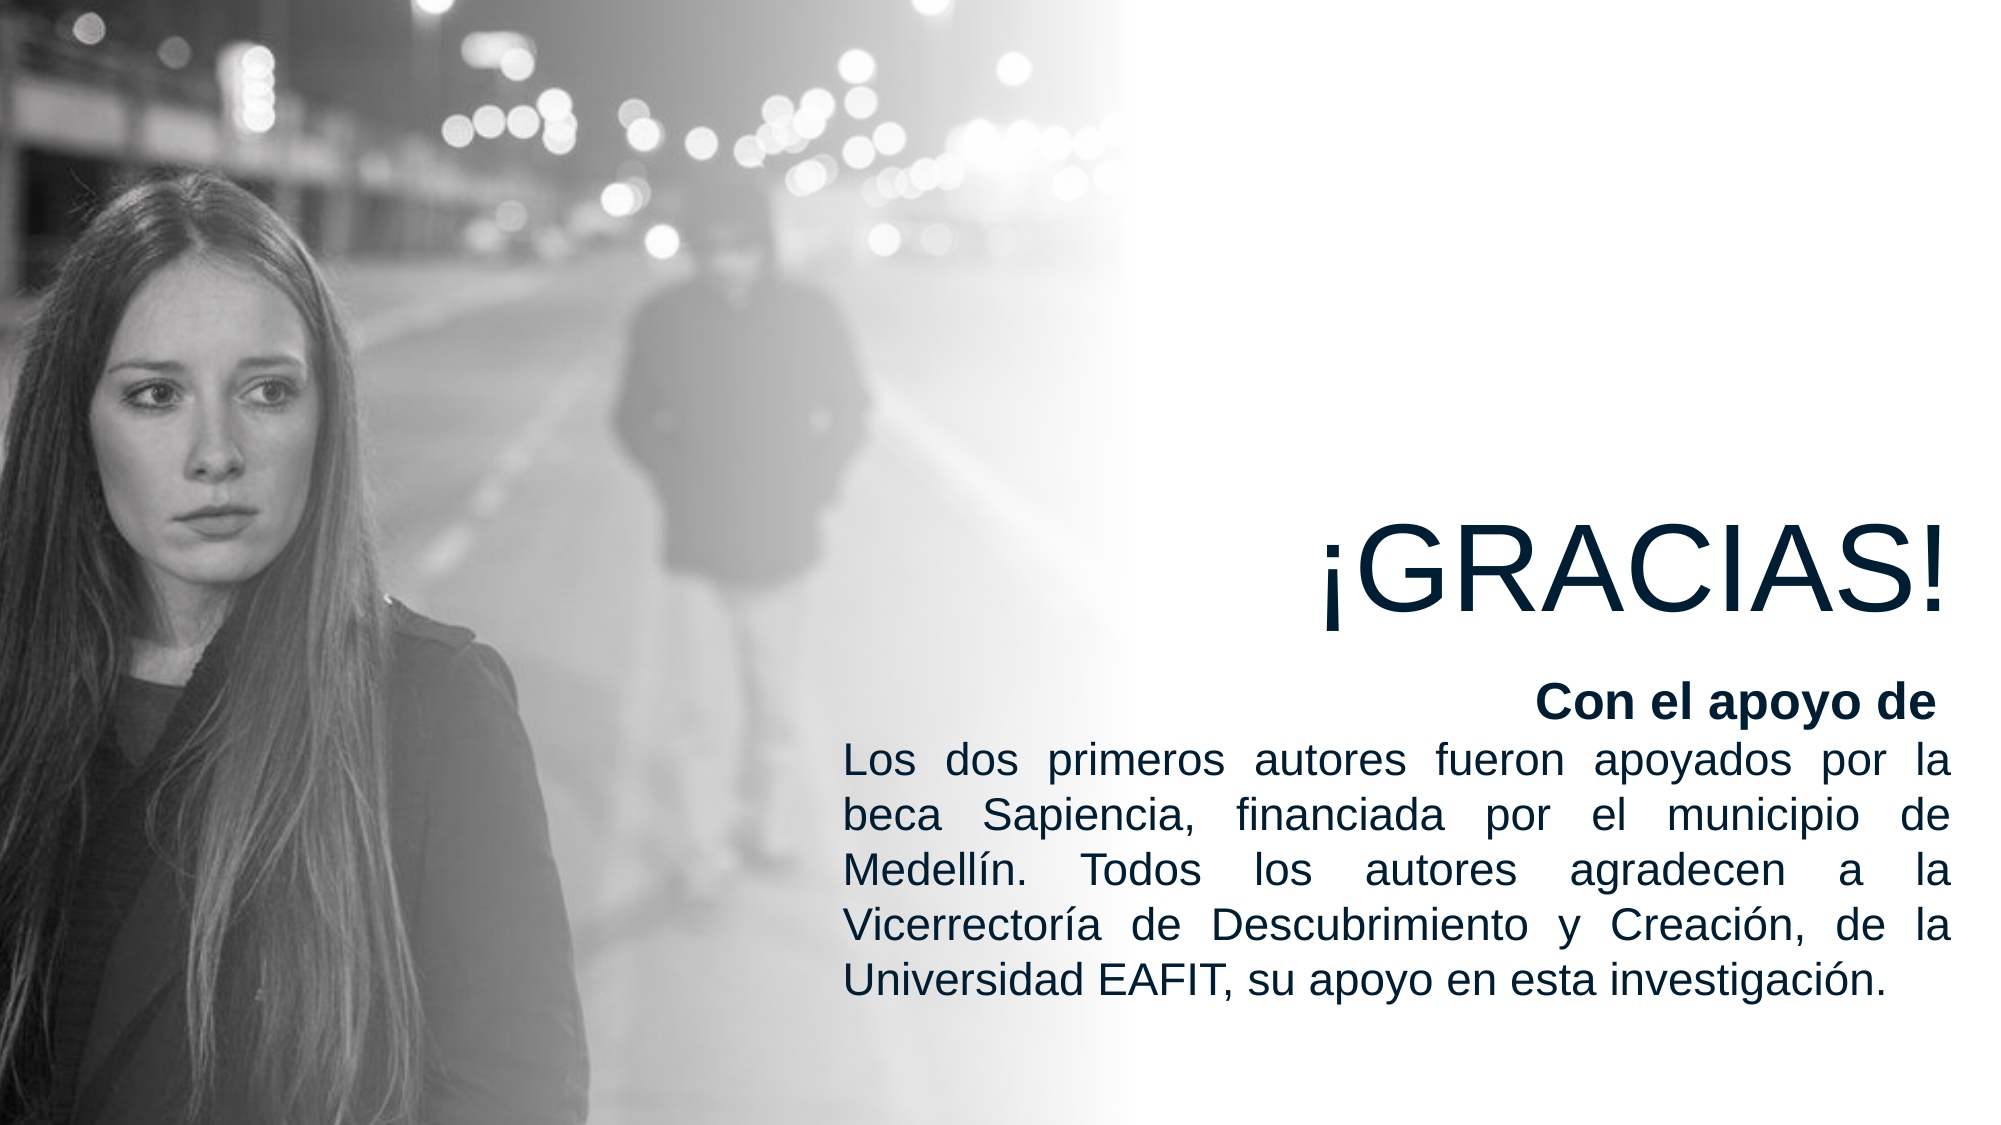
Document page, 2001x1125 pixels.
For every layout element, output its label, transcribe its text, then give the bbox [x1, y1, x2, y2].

picture [0, 0, 1598, 1125]
text_box Con el apoyo de Los dos primeros autores fueron apoyados por la beca Sapiencia, financiada por el municipio de Medellín. Todos los autores agradecen a la Vicerrectoría de Descubrimiento y Creación, de la Universidad EAFIT, su apoyo en esta investigación. [1602, 659, 1968, 867]
text_box ¡GRACIAS!! [1599, 0, 2000, 1125]
